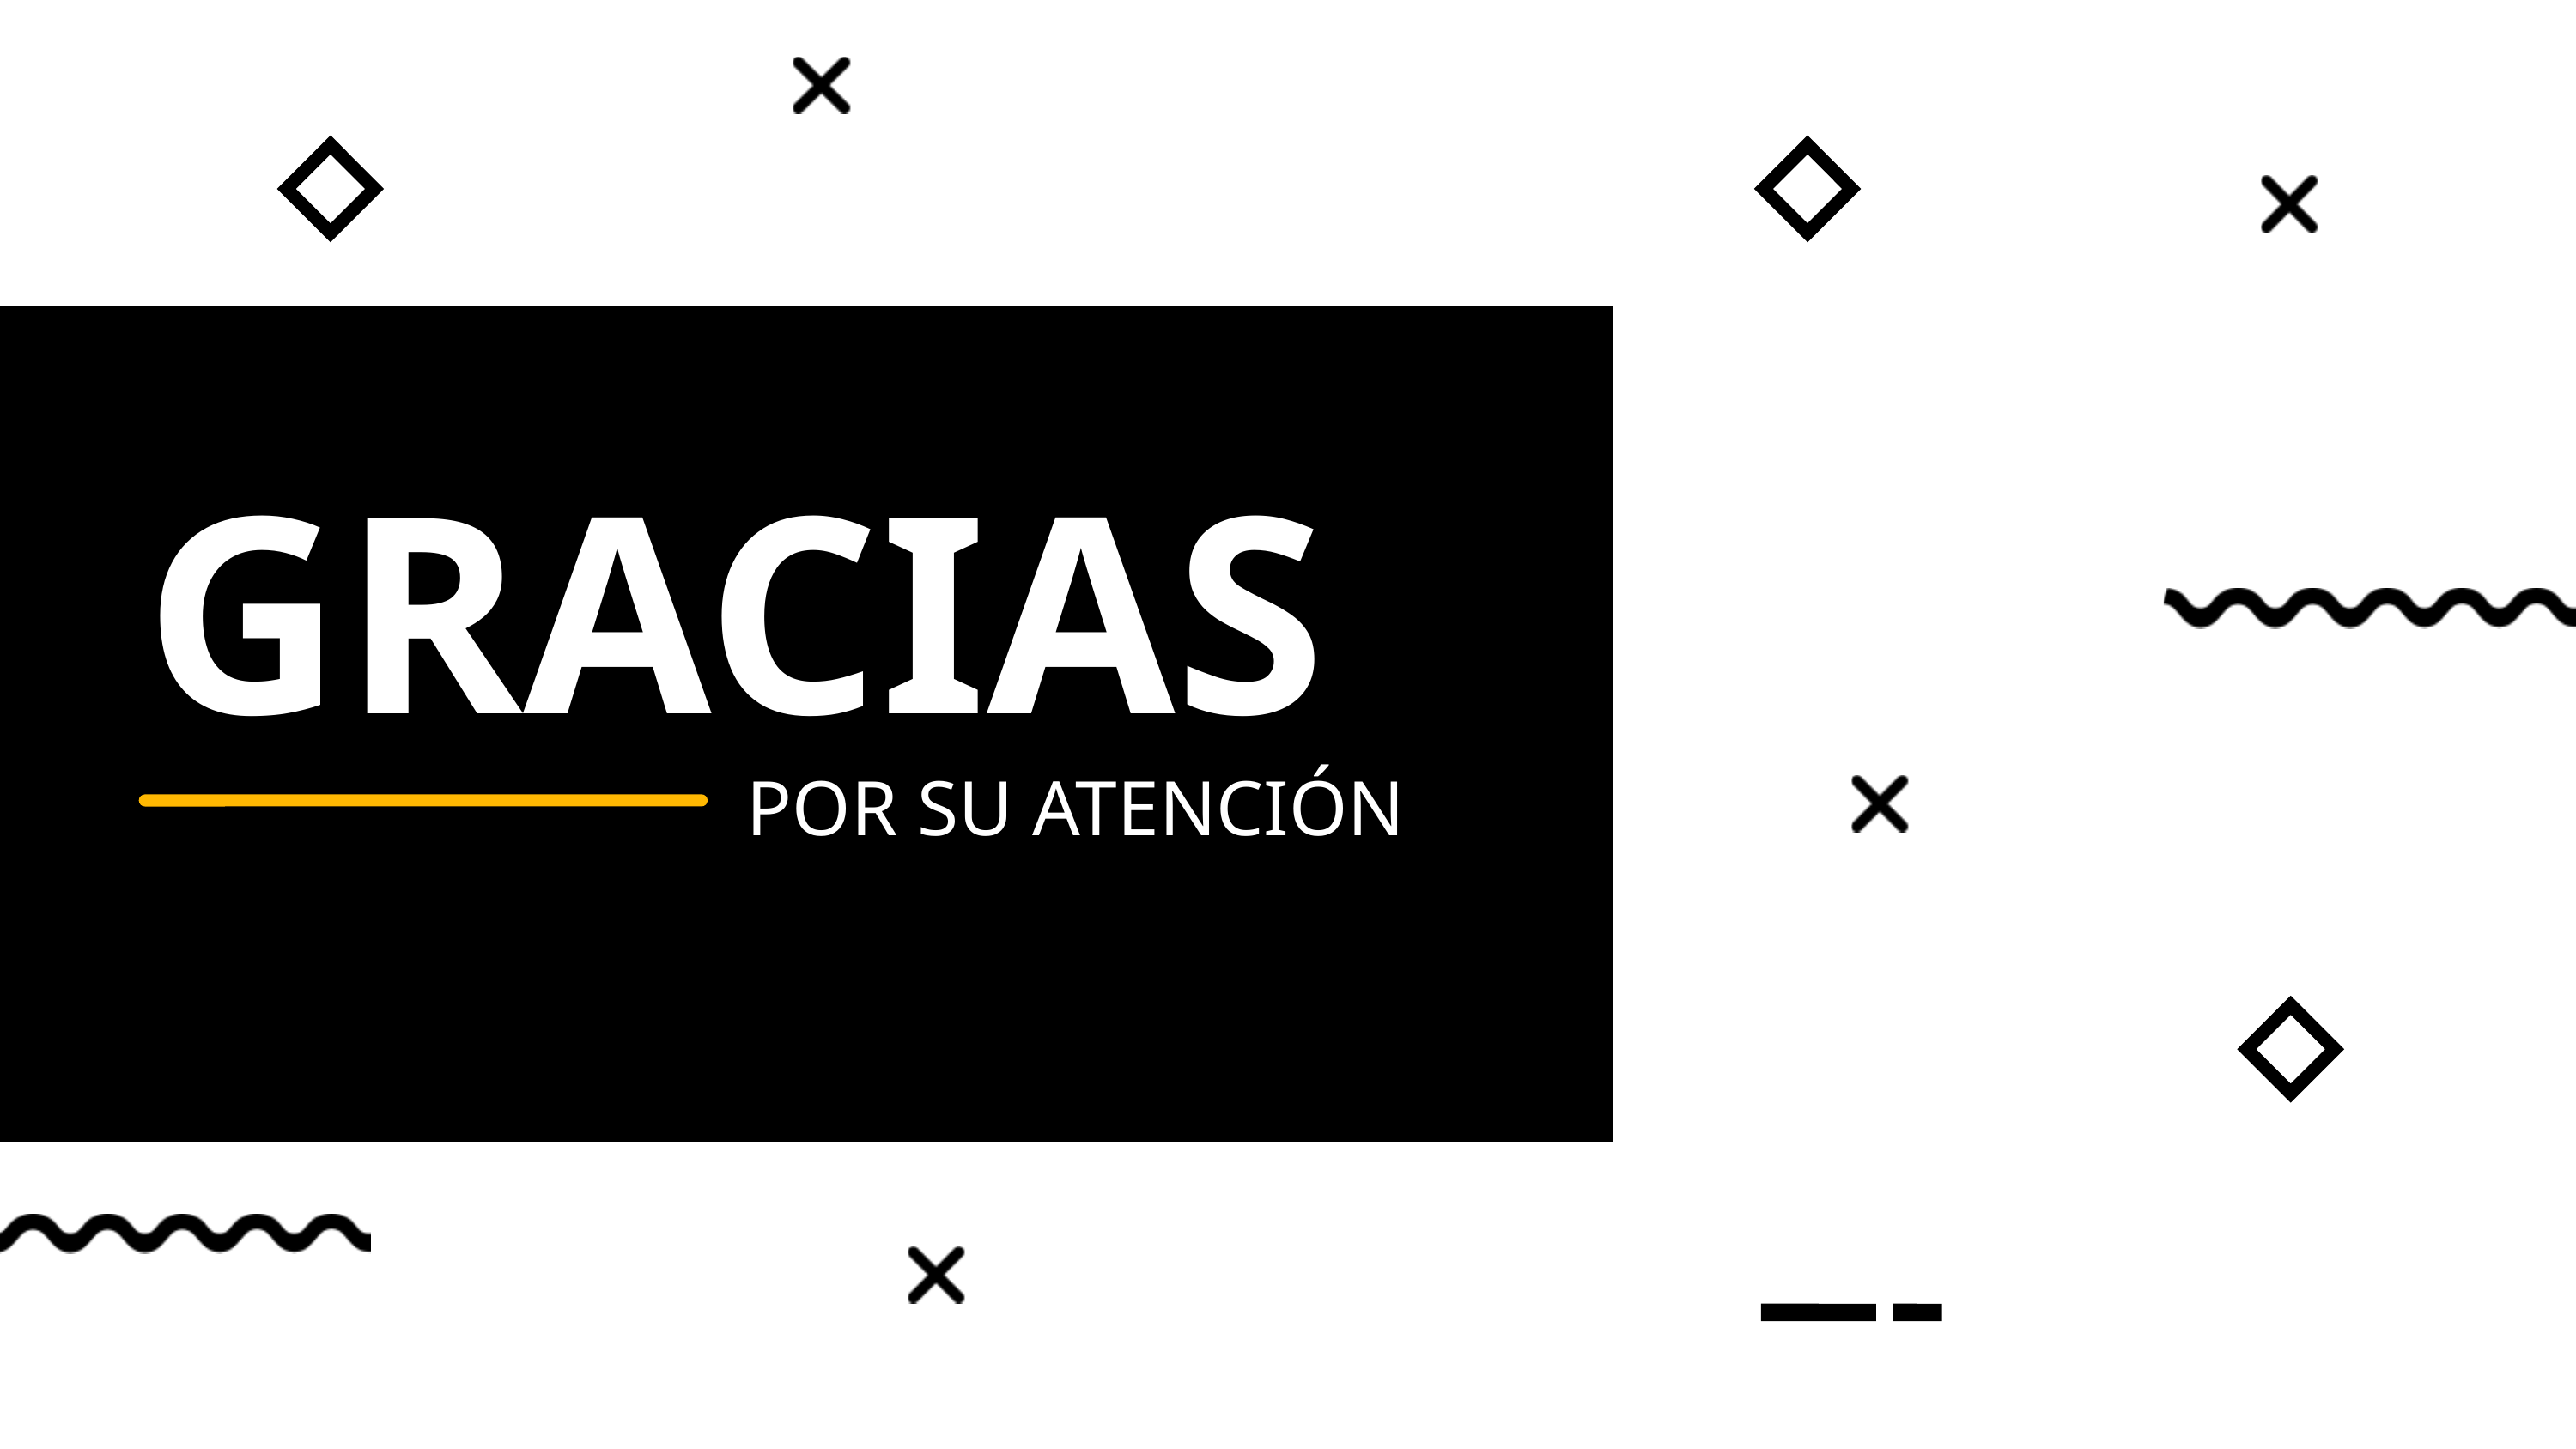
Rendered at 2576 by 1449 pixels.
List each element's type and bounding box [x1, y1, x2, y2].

text_box [2261, 175, 2321, 233]
text_box [1776, 157, 1839, 221]
text_box [2163, 588, 2576, 629]
text_box [2259, 1017, 2323, 1081]
text_box [908, 1246, 967, 1304]
text_box [0, 1214, 371, 1254]
text_box [299, 157, 362, 221]
text_box [0, 306, 1614, 1143]
text_box [1851, 775, 1911, 833]
text_box [793, 57, 853, 114]
